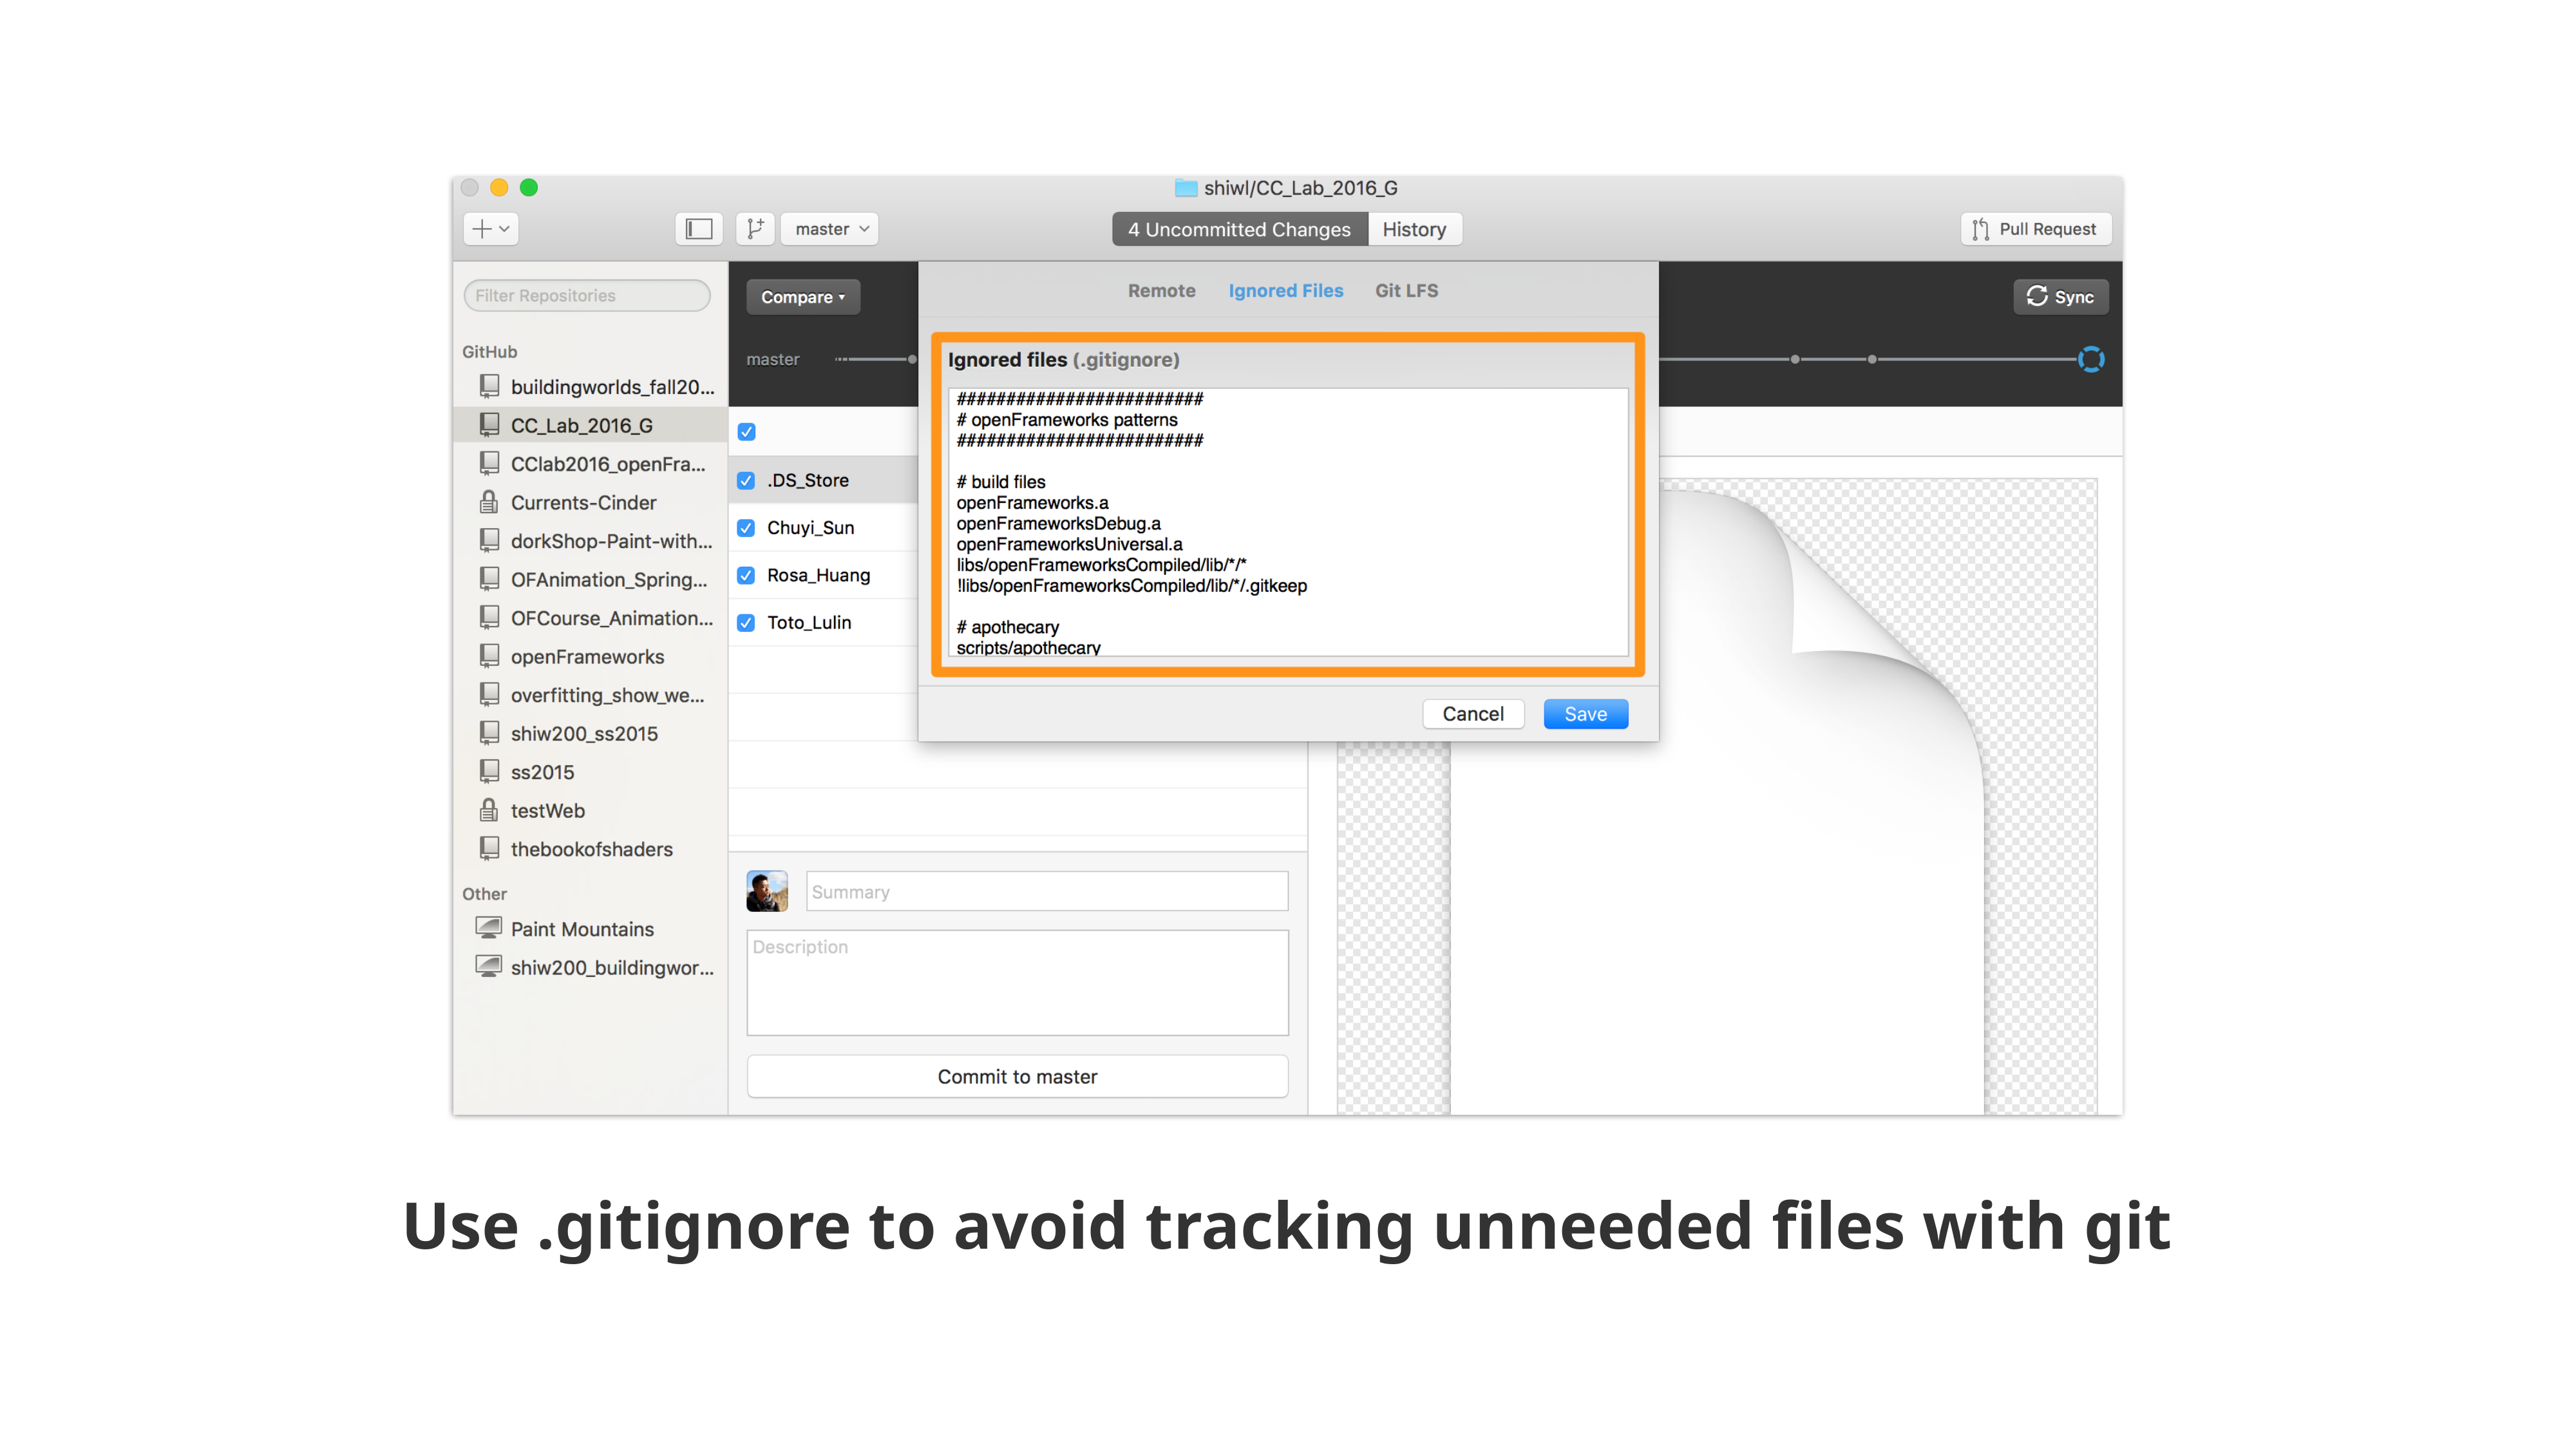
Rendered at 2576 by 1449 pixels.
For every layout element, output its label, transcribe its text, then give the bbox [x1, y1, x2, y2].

text_box Use .gitignore to avoid tracking unneeded files with git [144, 1179, 2432, 1268]
picture [453, 177, 2123, 1115]
